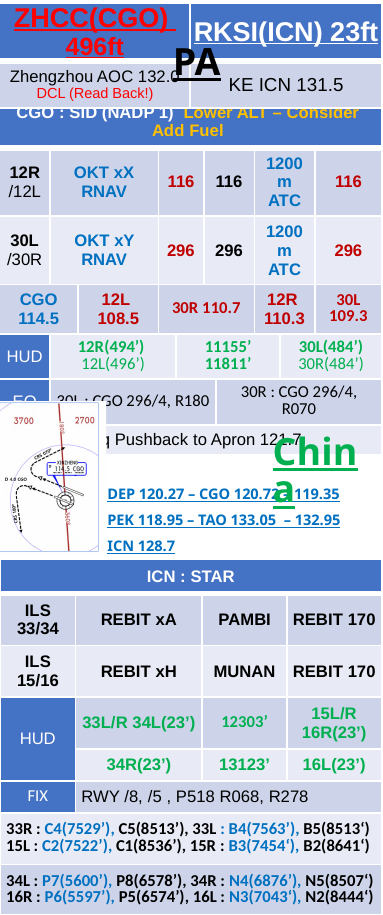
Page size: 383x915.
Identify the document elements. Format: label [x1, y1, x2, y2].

table_cell [1, 814, 381, 864]
table_cell [281, 335, 381, 378]
table_cell [0, 217, 49, 284]
table_cell [0, 285, 77, 333]
table_header [1, 560, 381, 591]
table_cell [76, 596, 201, 645]
table_cell [255, 285, 314, 333]
table_cell [76, 646, 201, 696]
table_cell [288, 596, 381, 645]
table_header [191, 4, 381, 58]
table_cell [51, 217, 158, 284]
table_cell [1, 596, 75, 645]
table_cell [1, 698, 75, 780]
table_cell [159, 217, 203, 284]
table_cell [1, 782, 75, 812]
table_cell [79, 285, 158, 333]
table_cell [0, 335, 49, 378]
text_box [92, 427, 379, 558]
table_cell [159, 285, 254, 333]
table_cell [76, 782, 381, 812]
table_cell [255, 217, 314, 284]
table_cell [288, 698, 381, 748]
table_cell [0, 380, 49, 400]
table_cell [0, 151, 49, 215]
table_cell [203, 646, 286, 696]
table_cell [203, 698, 286, 748]
table_cell [51, 151, 158, 215]
table_cell [0, 64, 189, 107]
table_header [0, 4, 189, 58]
table_cell [177, 335, 279, 378]
table_header [0, 109, 381, 145]
table_cell [1, 865, 381, 914]
table_cell [107, 426, 381, 454]
table_cell [316, 217, 381, 284]
table_cell [76, 698, 201, 748]
table_cell [316, 285, 381, 333]
table_cell [159, 151, 203, 215]
table_cell [51, 335, 175, 378]
table_cell [203, 750, 286, 780]
text_box [143, 37, 250, 89]
table_cell [255, 151, 314, 215]
table_cell [205, 217, 254, 284]
table_cell [1, 646, 75, 696]
table_cell [51, 380, 215, 424]
table_cell [288, 646, 381, 696]
picture [0, 400, 107, 556]
table_cell [203, 596, 286, 645]
table_cell [205, 151, 254, 215]
table_cell [316, 151, 381, 215]
table_cell [191, 64, 381, 107]
table_cell [288, 750, 381, 780]
table_cell [217, 380, 381, 424]
table_cell [76, 750, 201, 780]
